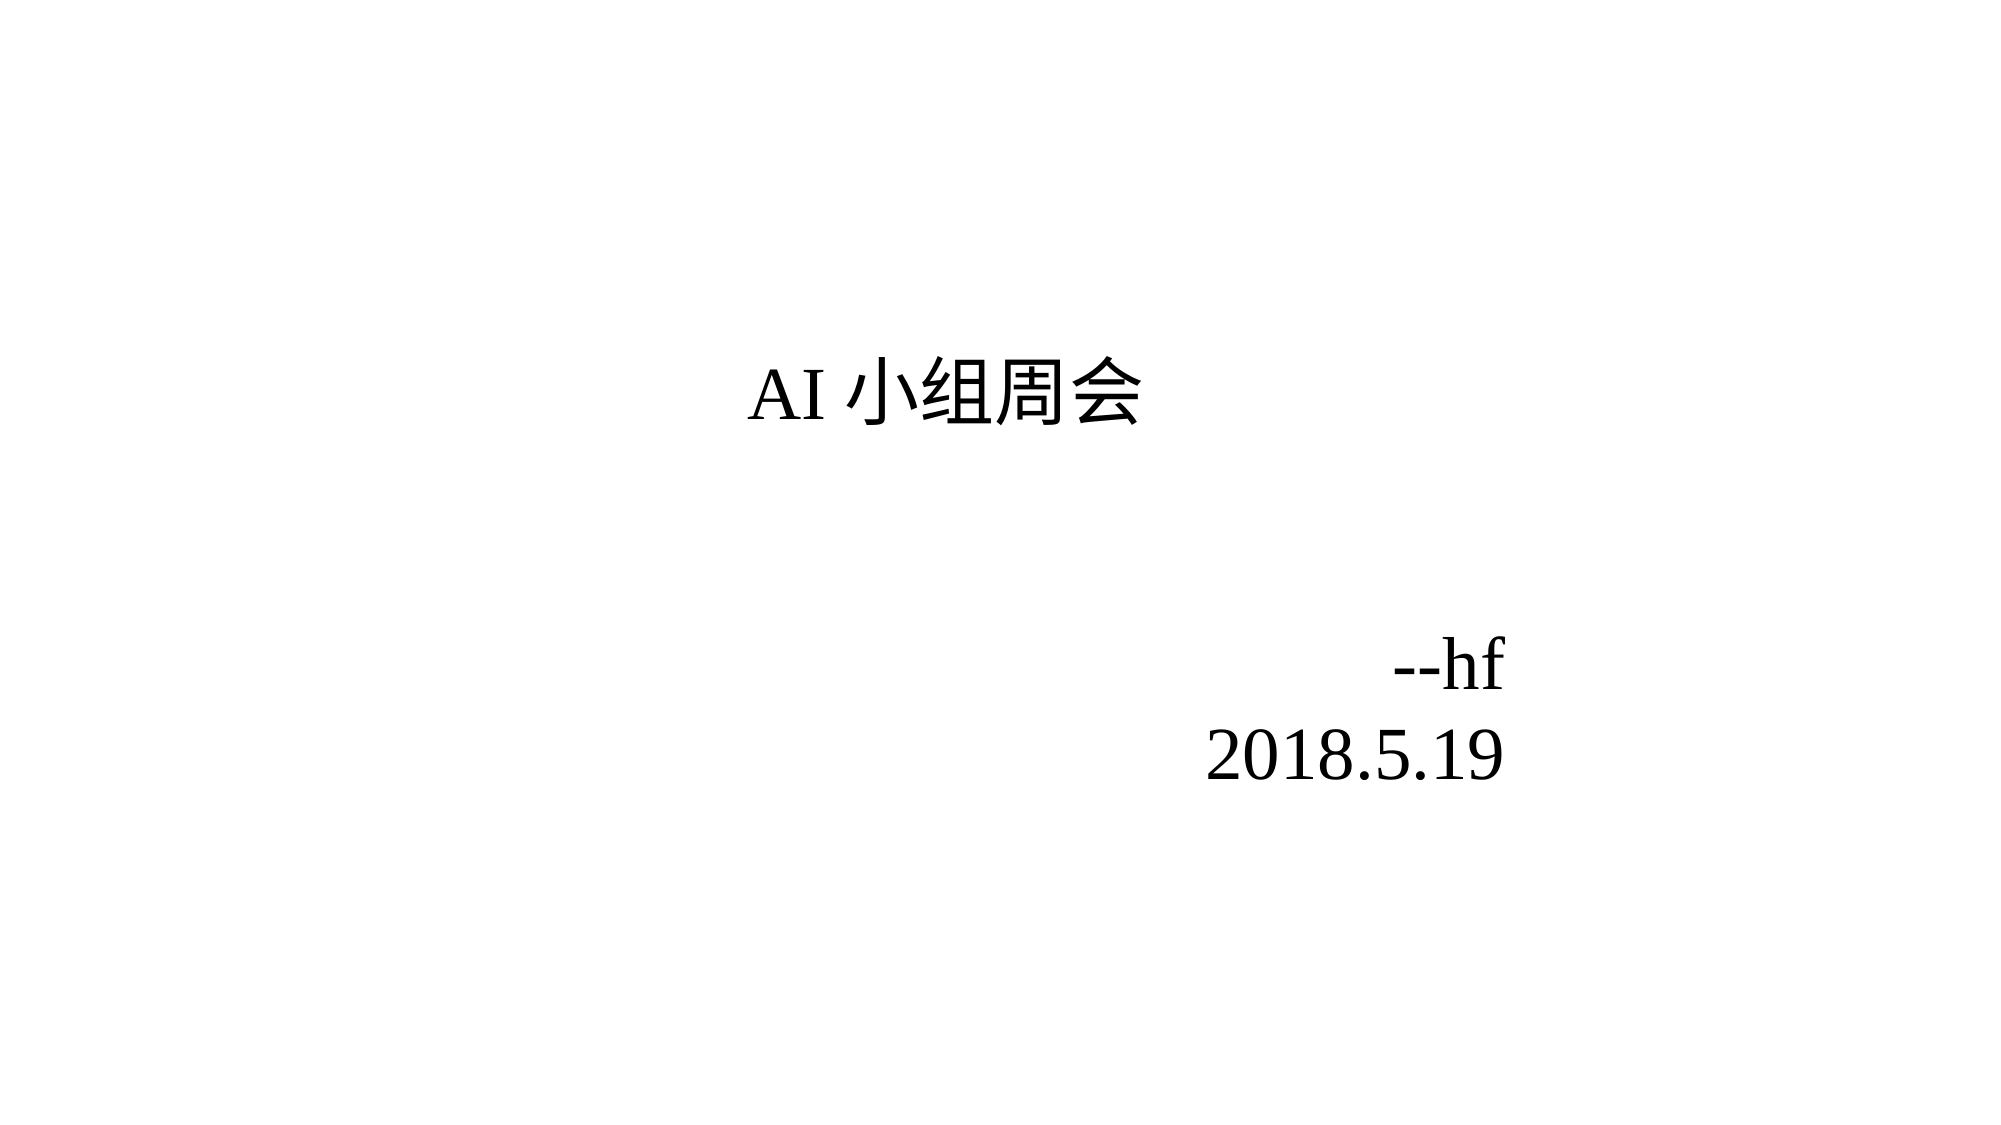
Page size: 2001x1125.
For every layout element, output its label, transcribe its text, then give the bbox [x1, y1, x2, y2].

text_box AI小组周会 --hf 2018.5.19 [372, 337, 1521, 803]
